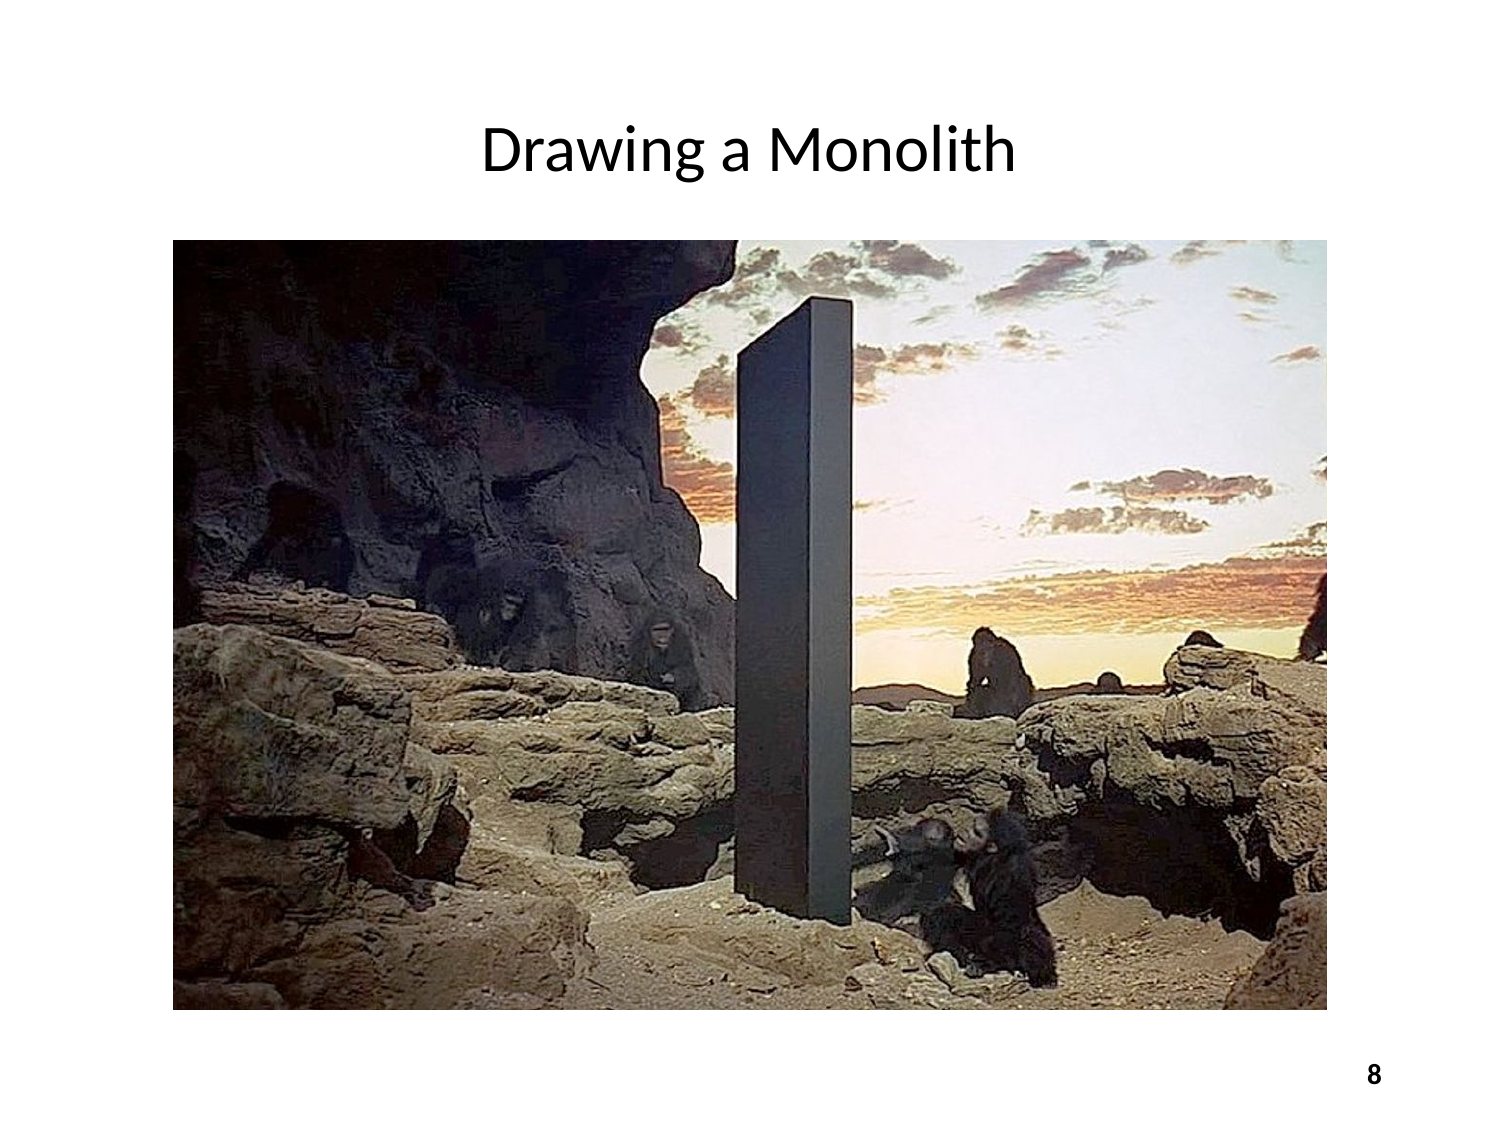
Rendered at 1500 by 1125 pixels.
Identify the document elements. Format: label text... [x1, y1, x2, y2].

slide_number 8 [1059, 1042, 1397, 1103]
title Drawing a Monolith [103, 59, 1397, 241]
picture [173, 240, 1327, 1010]
